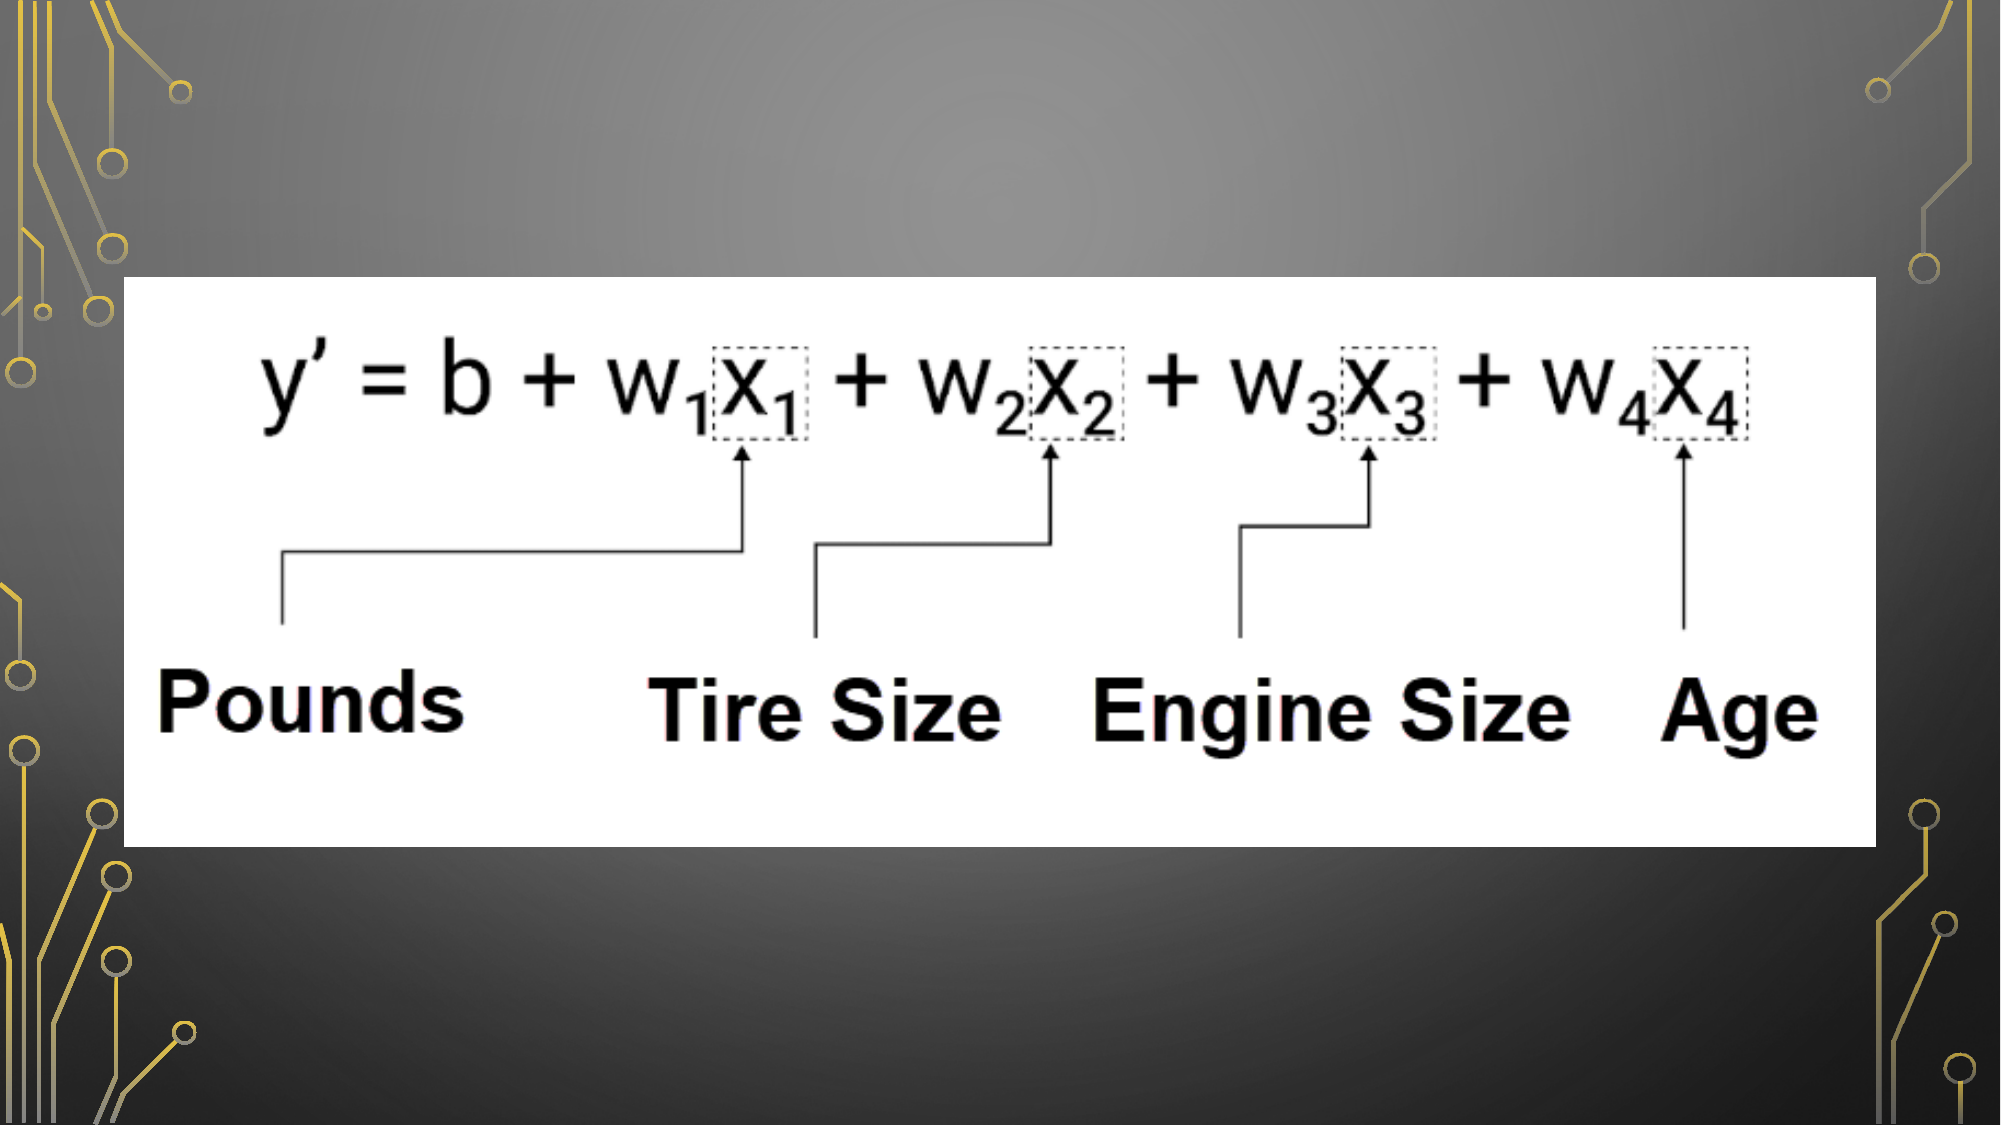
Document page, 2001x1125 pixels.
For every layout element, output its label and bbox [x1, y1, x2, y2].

picture [123, 277, 1876, 848]
